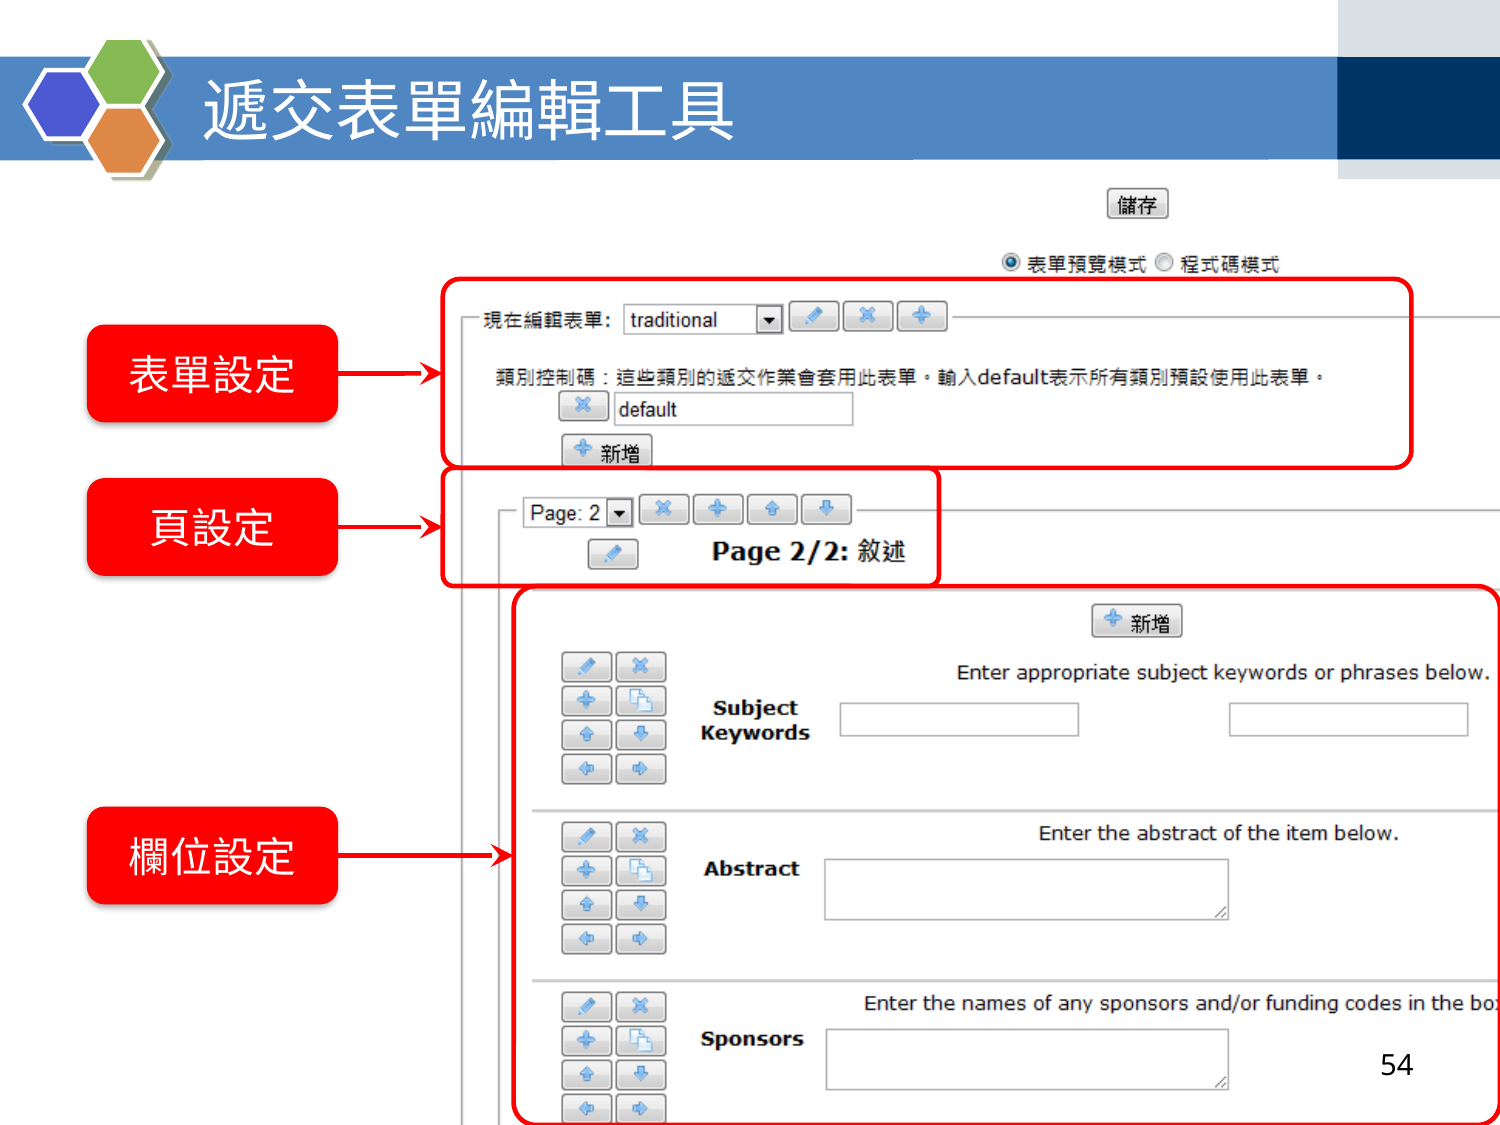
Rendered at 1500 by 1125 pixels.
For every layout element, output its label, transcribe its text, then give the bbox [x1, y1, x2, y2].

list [442, 179, 1500, 1125]
text_box 頁設定 [88, 479, 337, 575]
text_box 欄位設定 [88, 808, 337, 903]
title 遞交表單編輯工具 [187, 62, 1288, 155]
text_box 表單設定 [88, 326, 337, 421]
